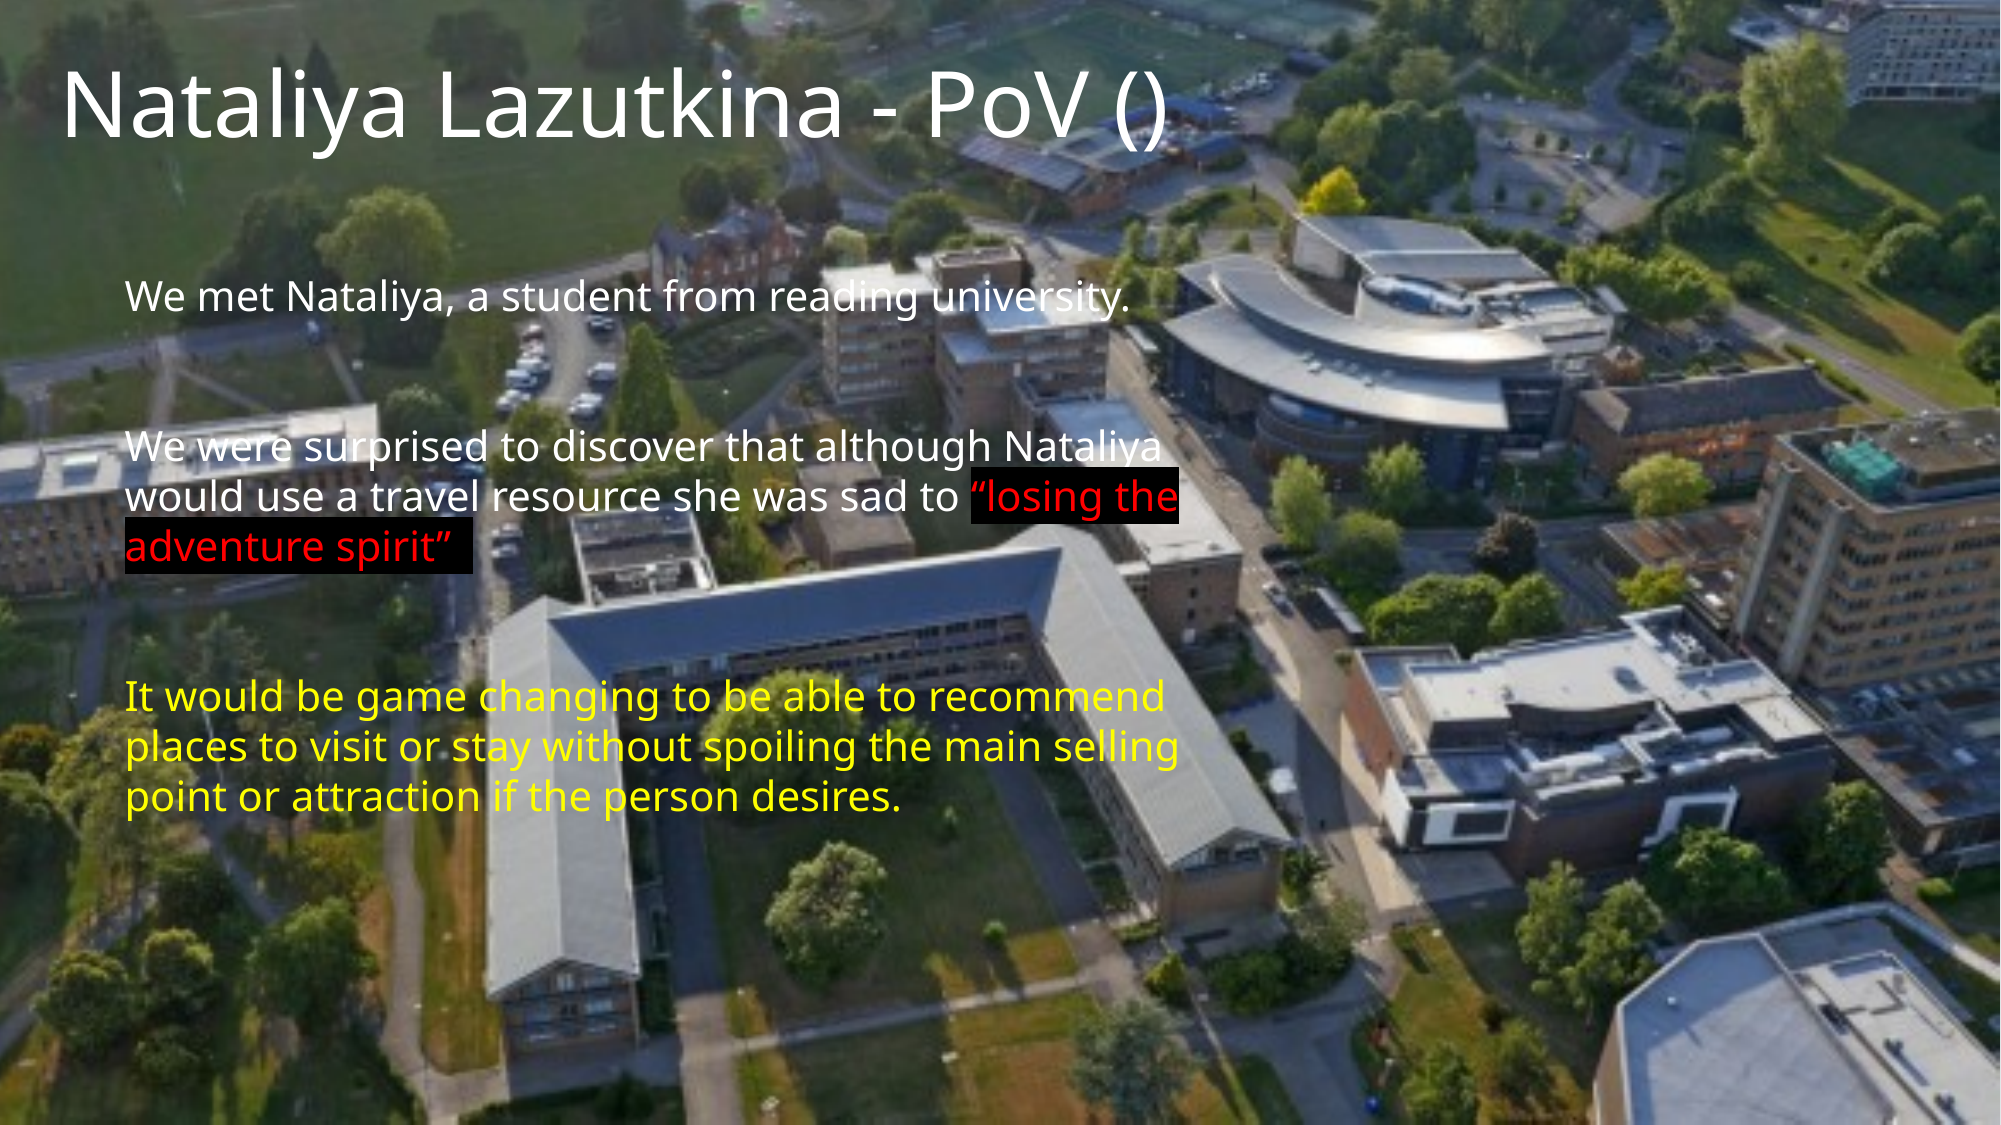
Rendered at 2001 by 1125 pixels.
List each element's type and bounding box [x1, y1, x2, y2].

list [0, 0, 2000, 1125]
